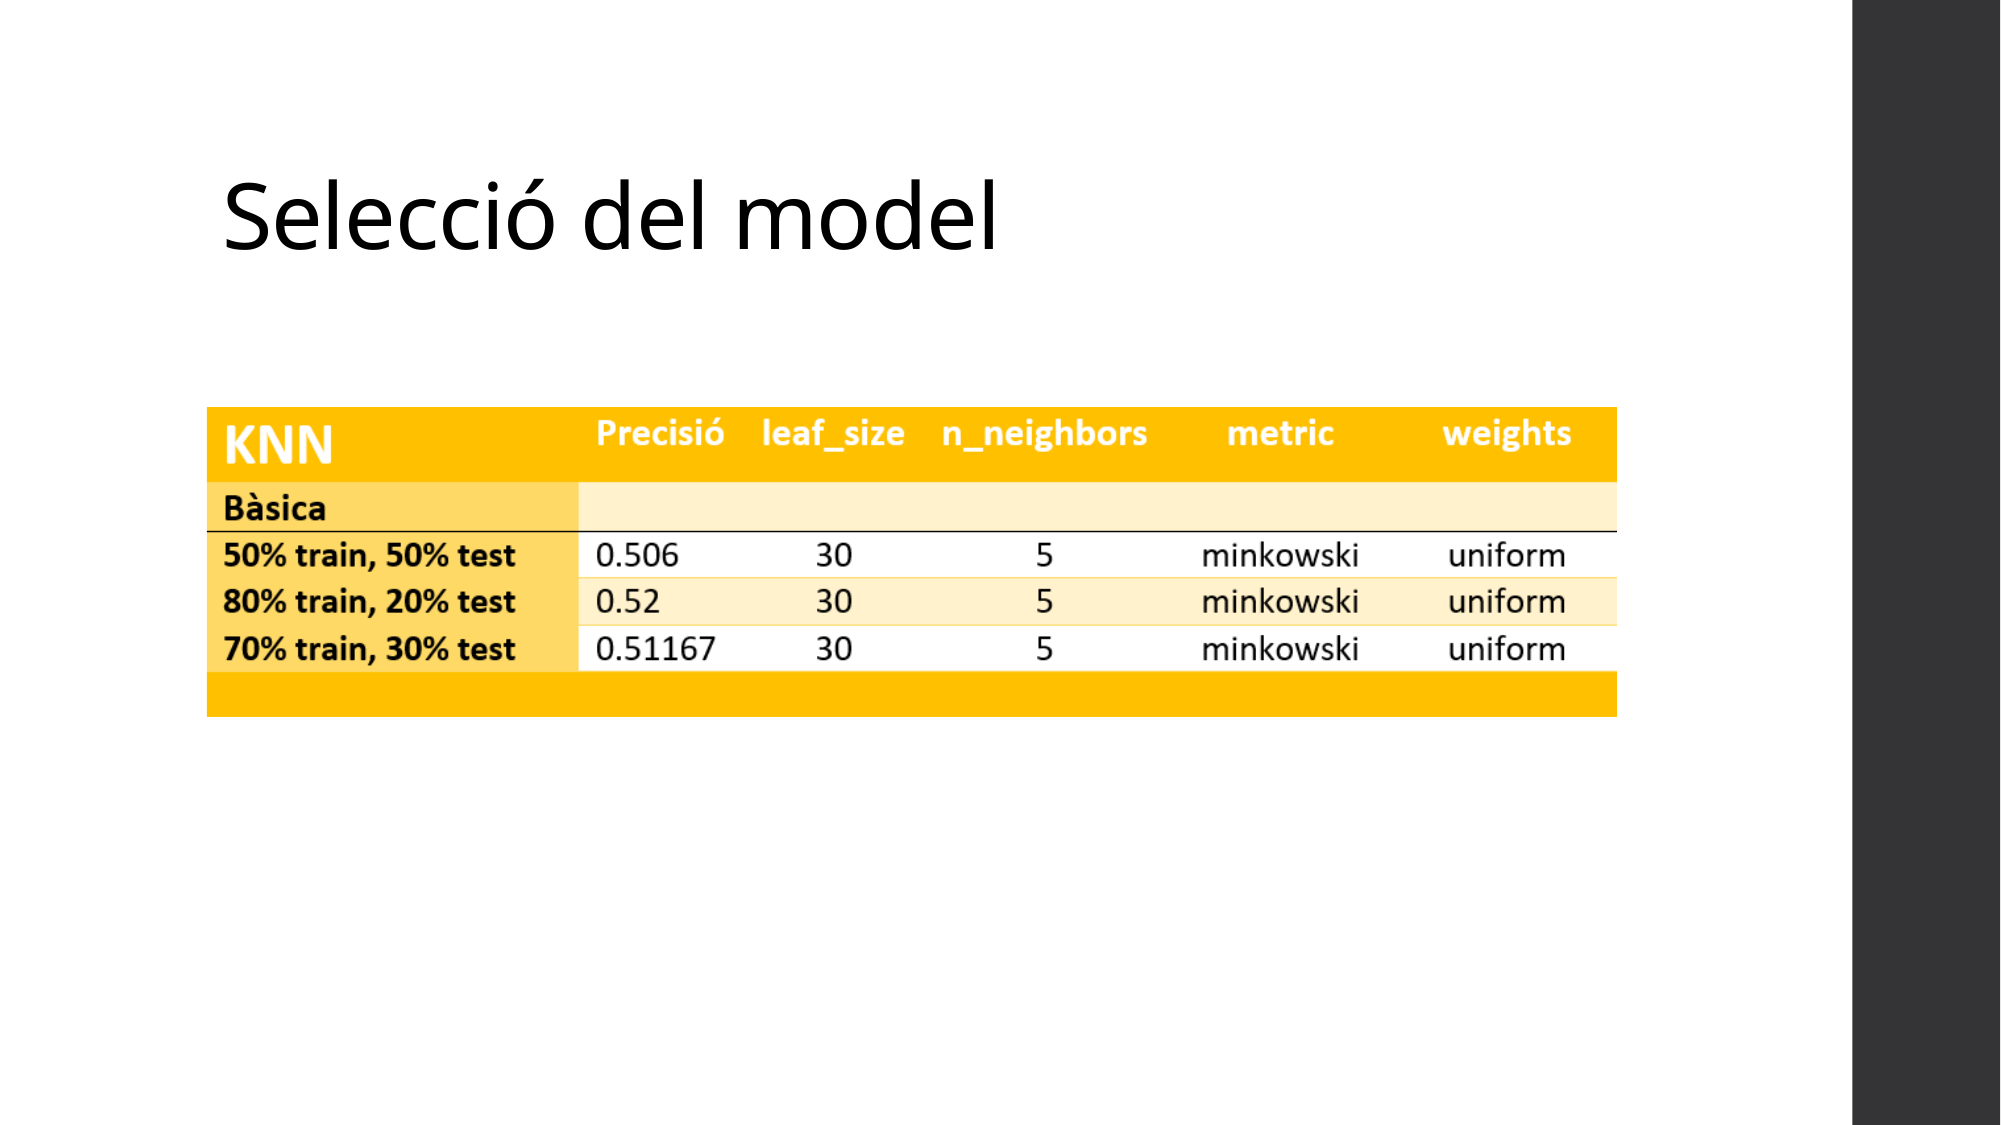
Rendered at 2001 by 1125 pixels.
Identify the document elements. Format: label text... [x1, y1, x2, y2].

title Selecció del model [206, 60, 1797, 278]
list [206, 407, 1618, 717]
